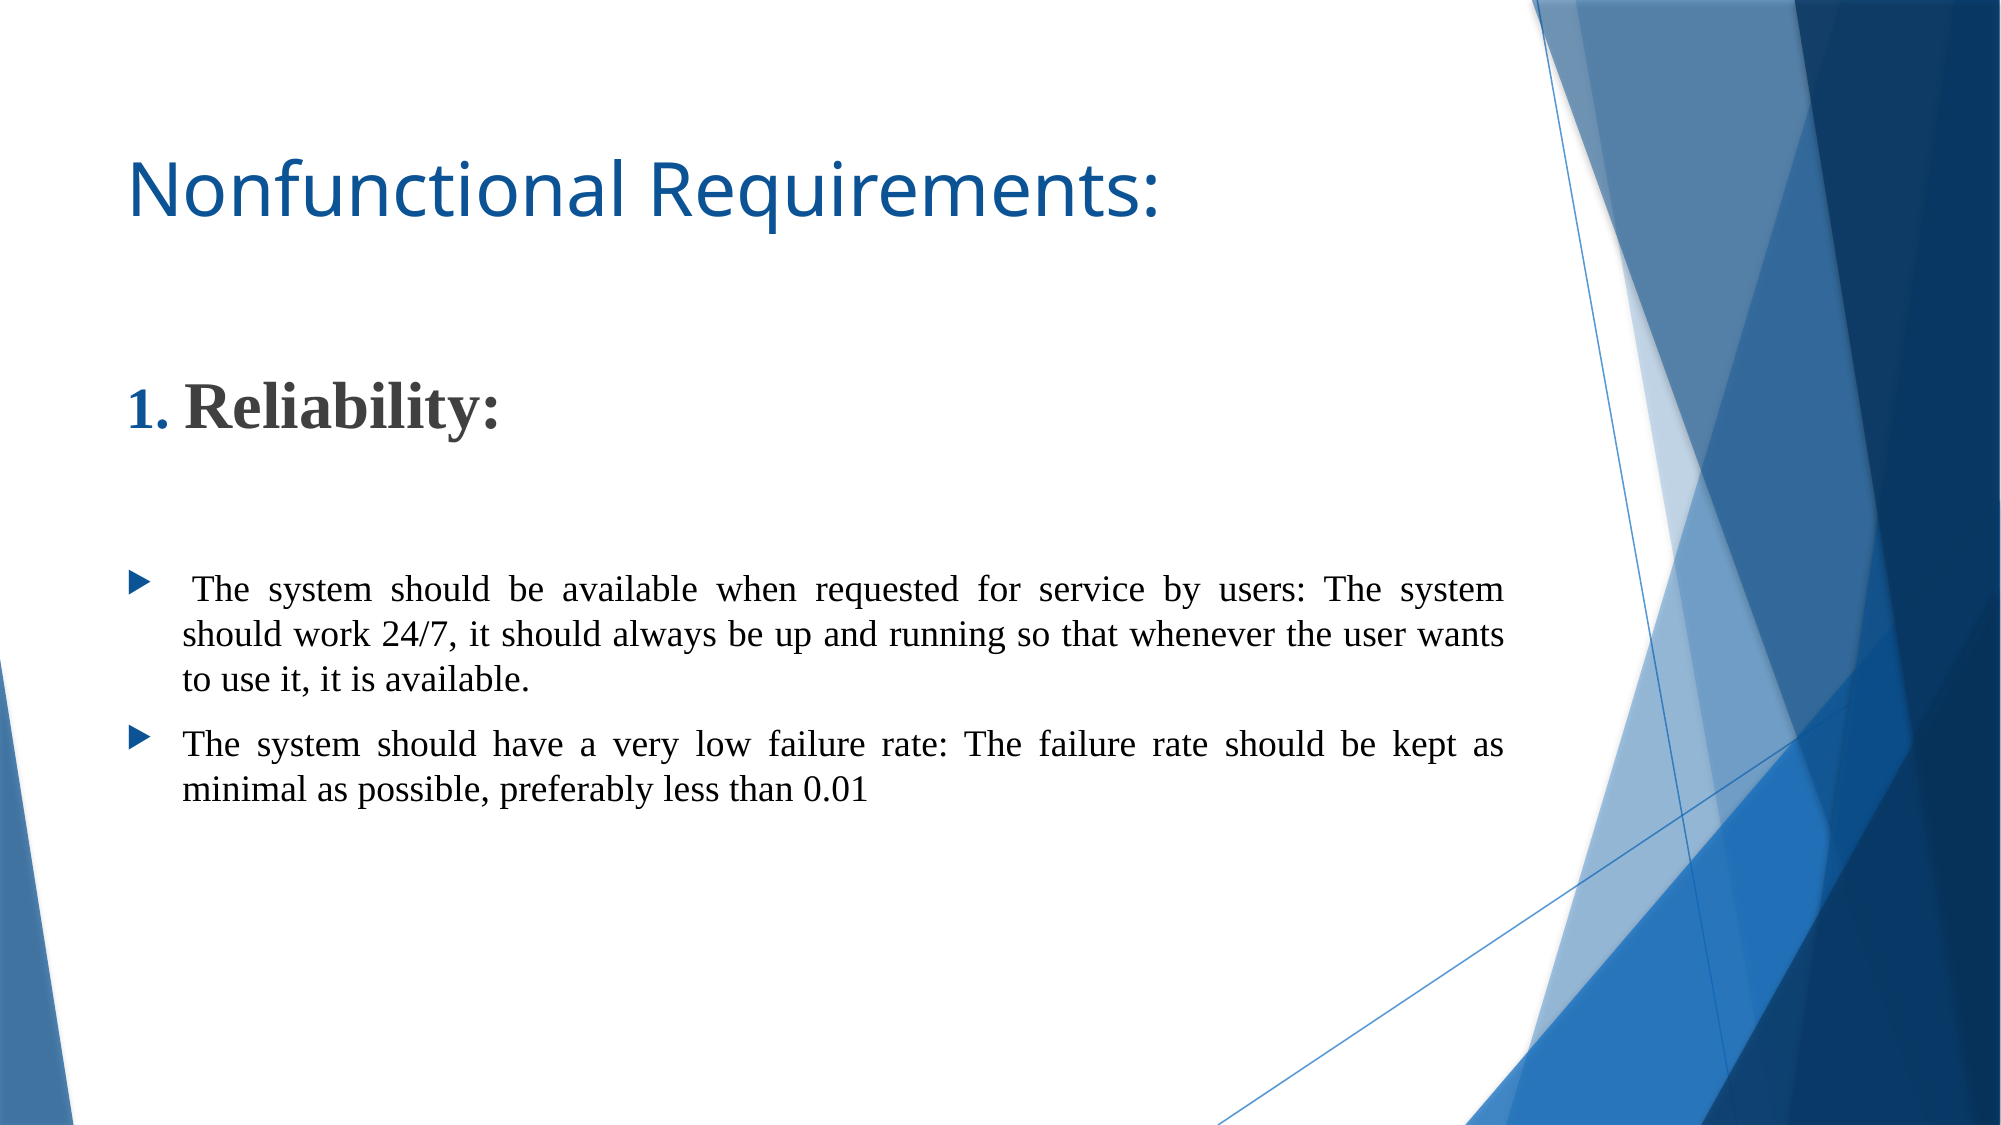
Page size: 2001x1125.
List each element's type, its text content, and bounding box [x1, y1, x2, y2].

title Nonfunctional Requirements: [111, 133, 1522, 351]
list 1. Reliability: The system should be available when requested for service by users: The system should work 24/7, it should always be up and running so that whenever the user wants to use it, it is available. The system should have a very low failure rate: The failure rate should be kept as minimal as possible, preferably less than 0.01 [111, 354, 1522, 992]
